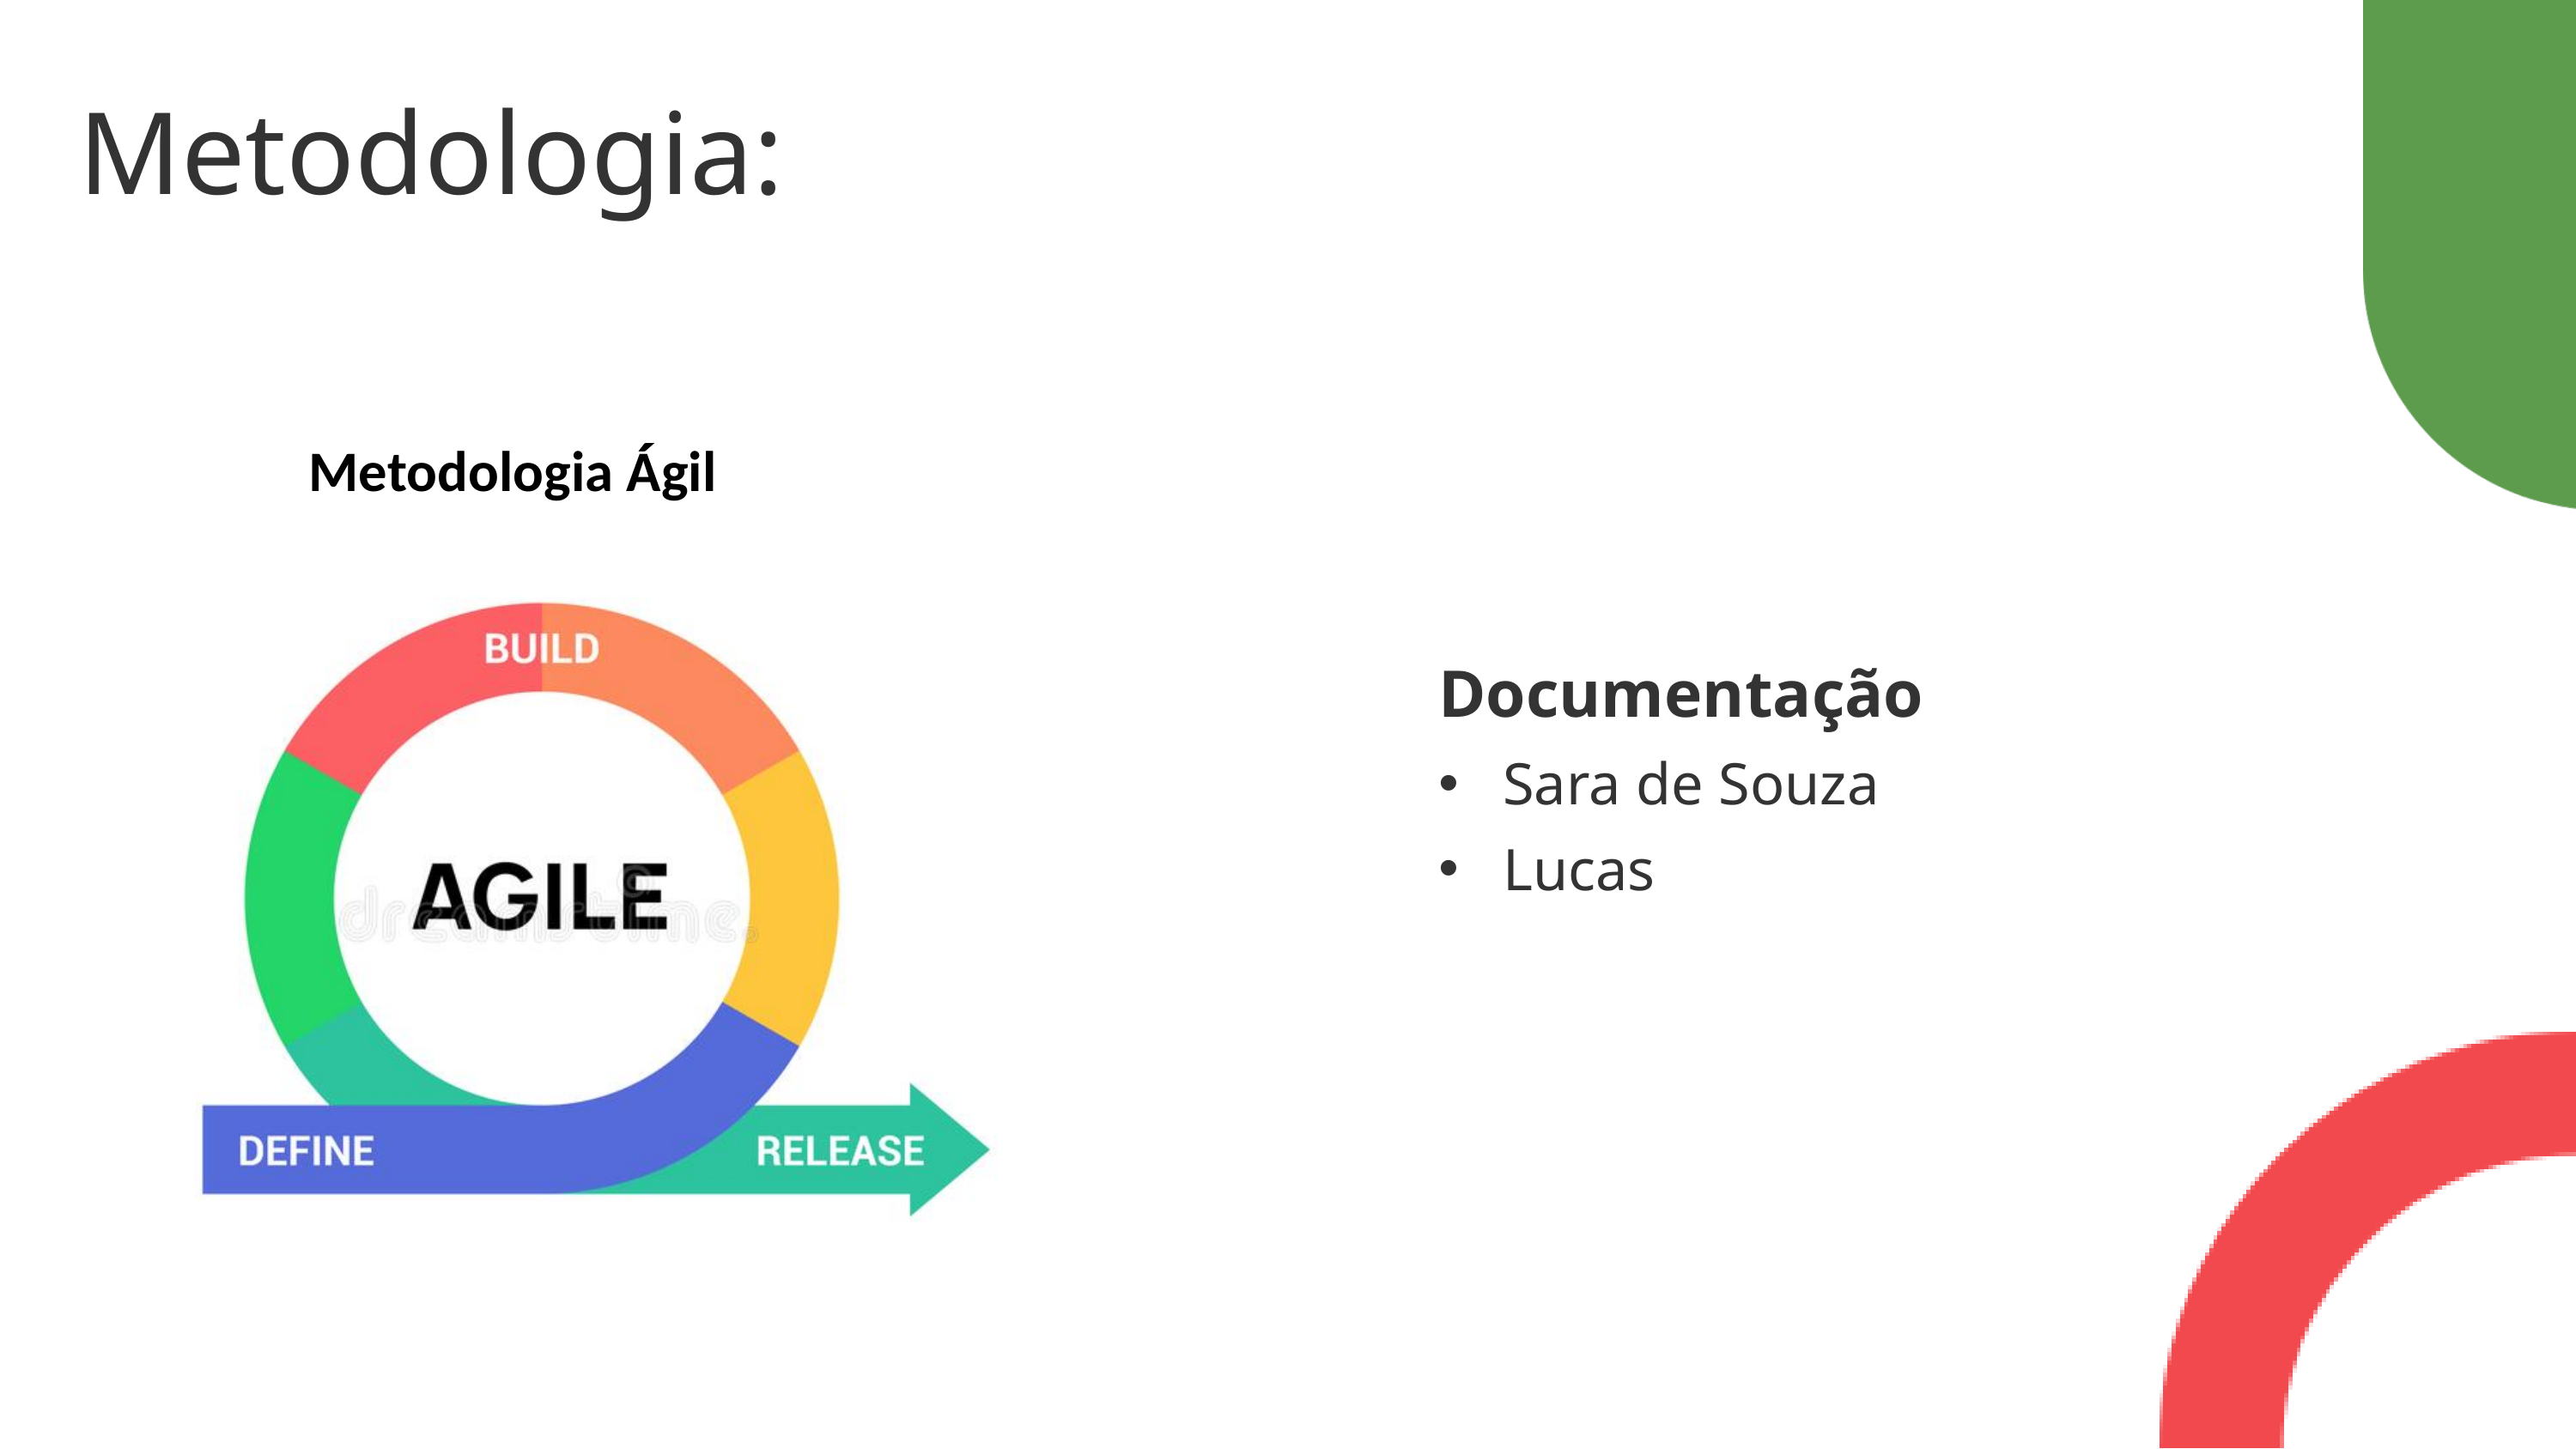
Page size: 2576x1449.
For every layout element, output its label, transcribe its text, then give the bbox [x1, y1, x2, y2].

picture [2160, 1031, 2576, 1448]
text_box Documentação Sara de Souza Lucas [1389, 644, 2100, 902]
text_box Metodologia: [78, 69, 918, 217]
picture [2363, 0, 2576, 511]
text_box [1, 361, 1084, 1437]
